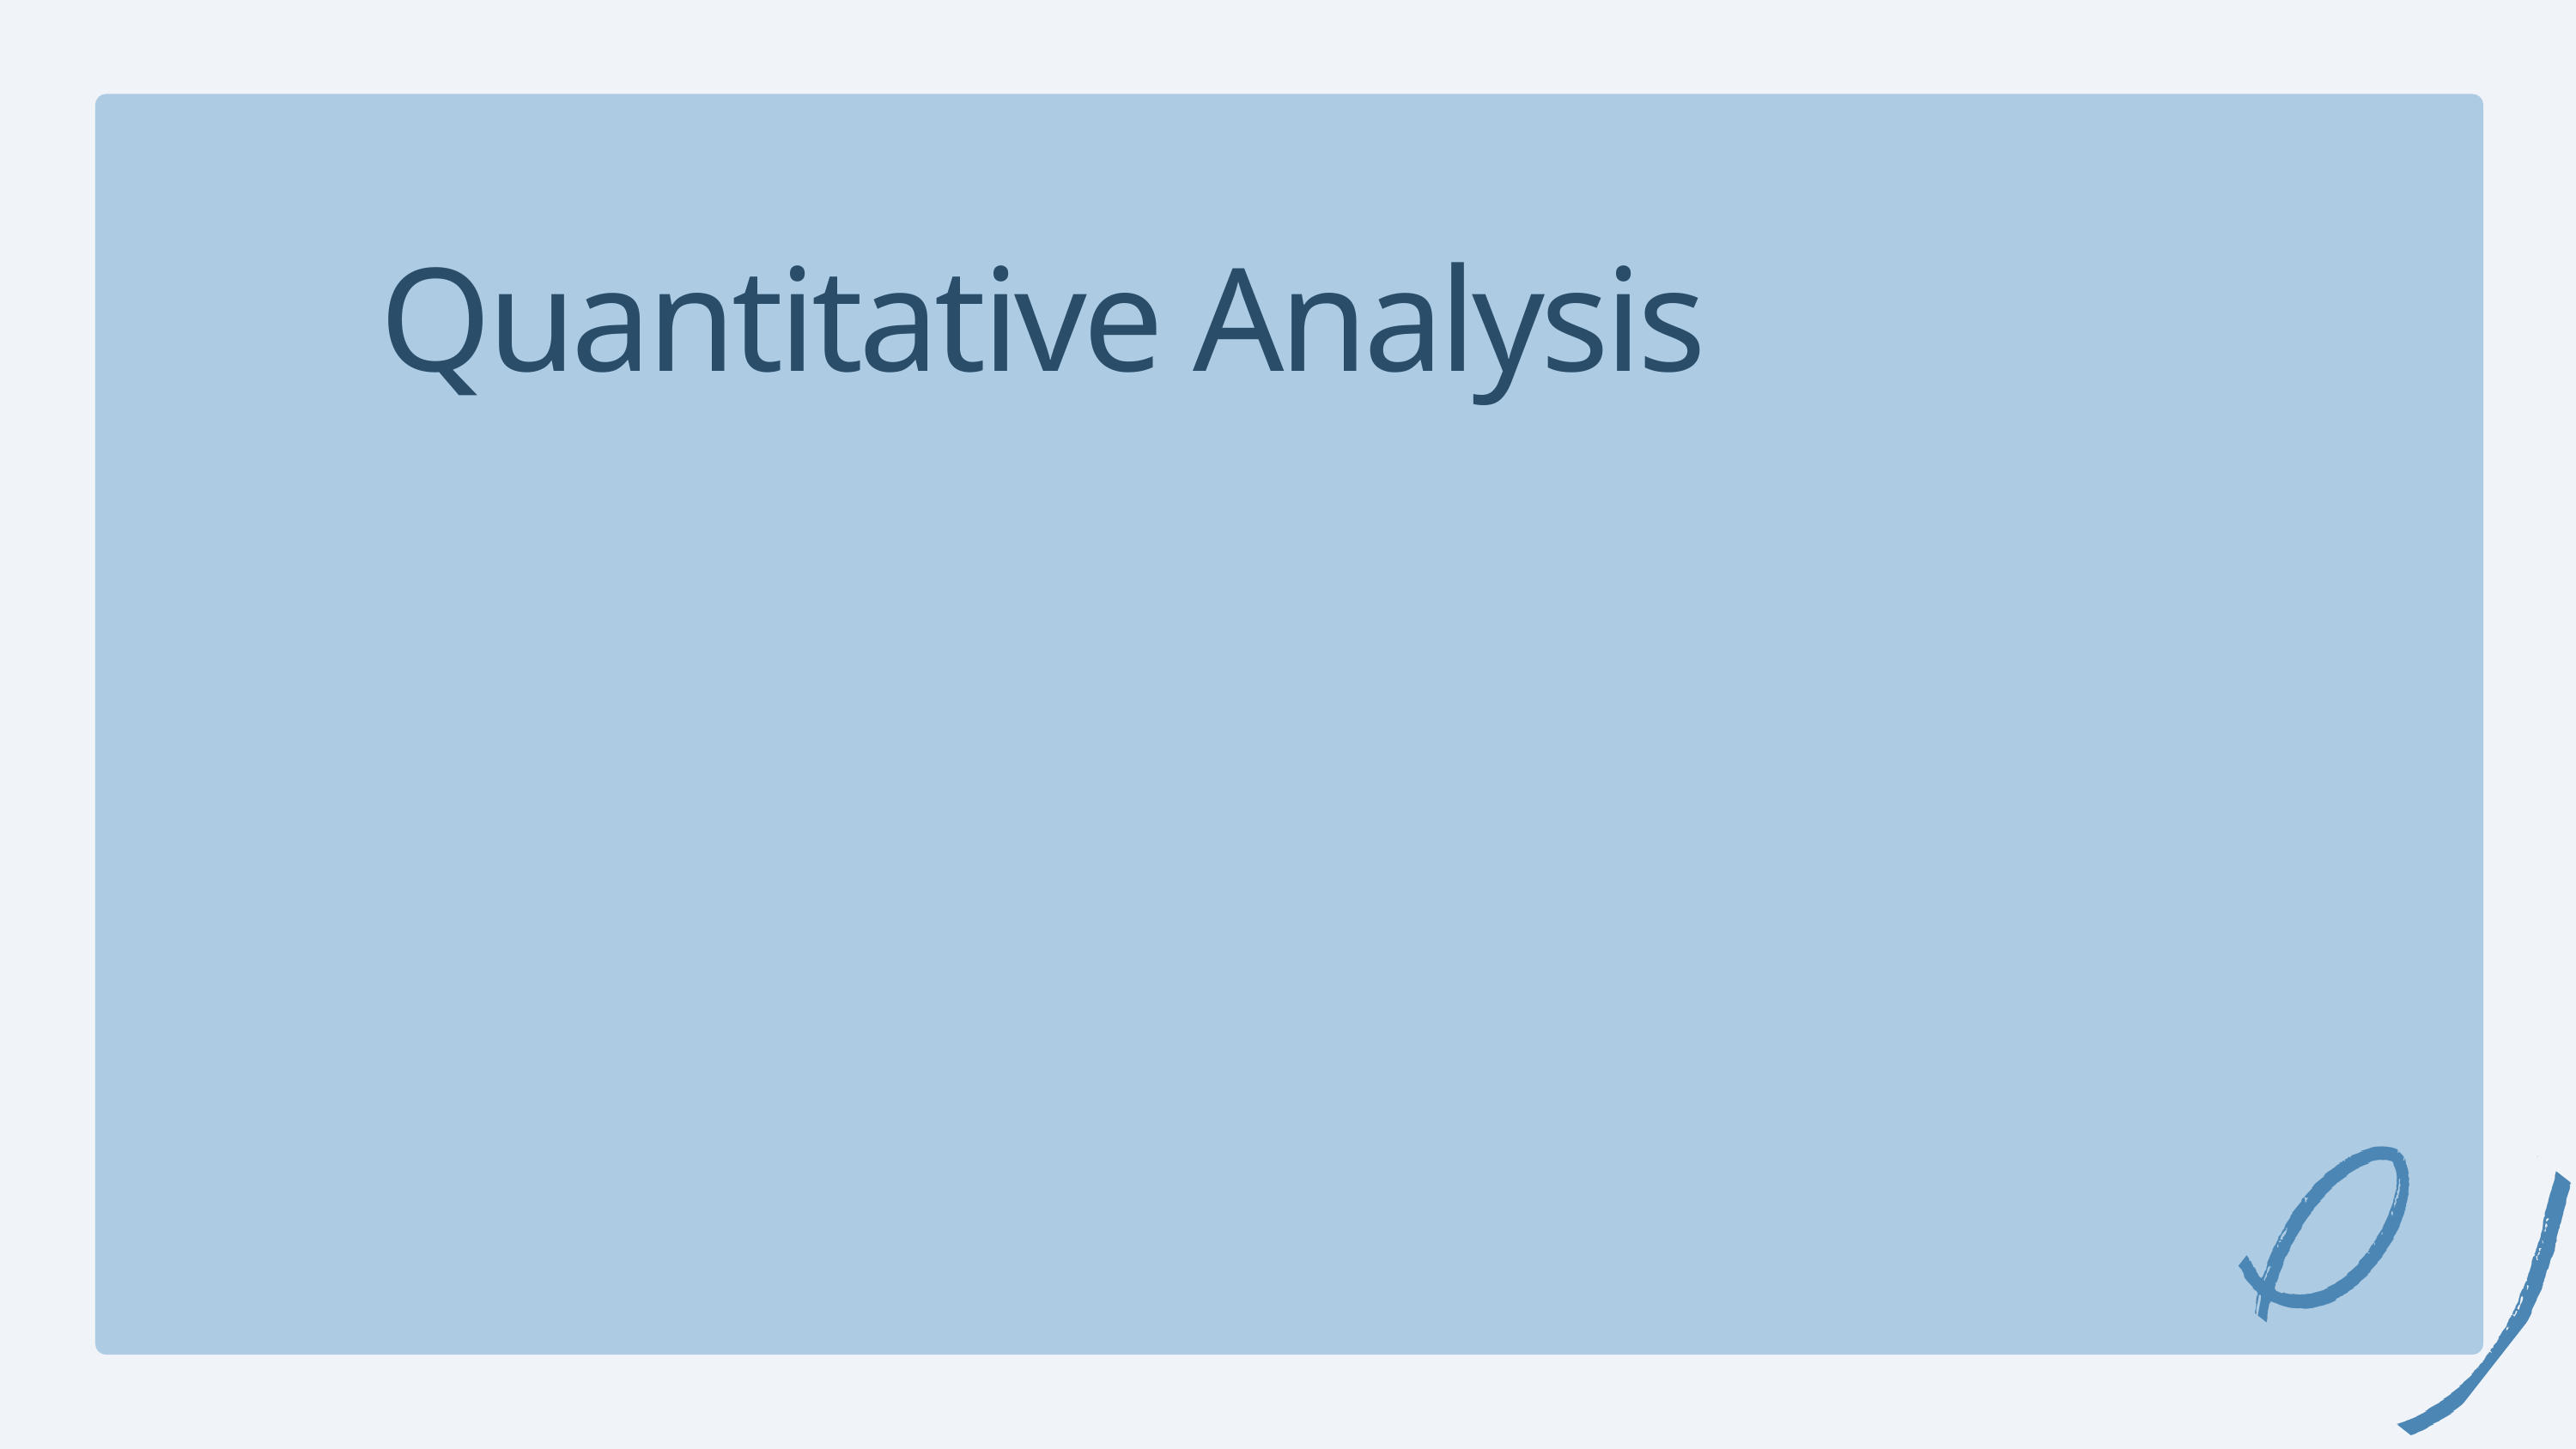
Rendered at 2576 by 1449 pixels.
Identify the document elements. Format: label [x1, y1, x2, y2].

text_box [94, 94, 2484, 1355]
text_box [2318, 1117, 2576, 1449]
